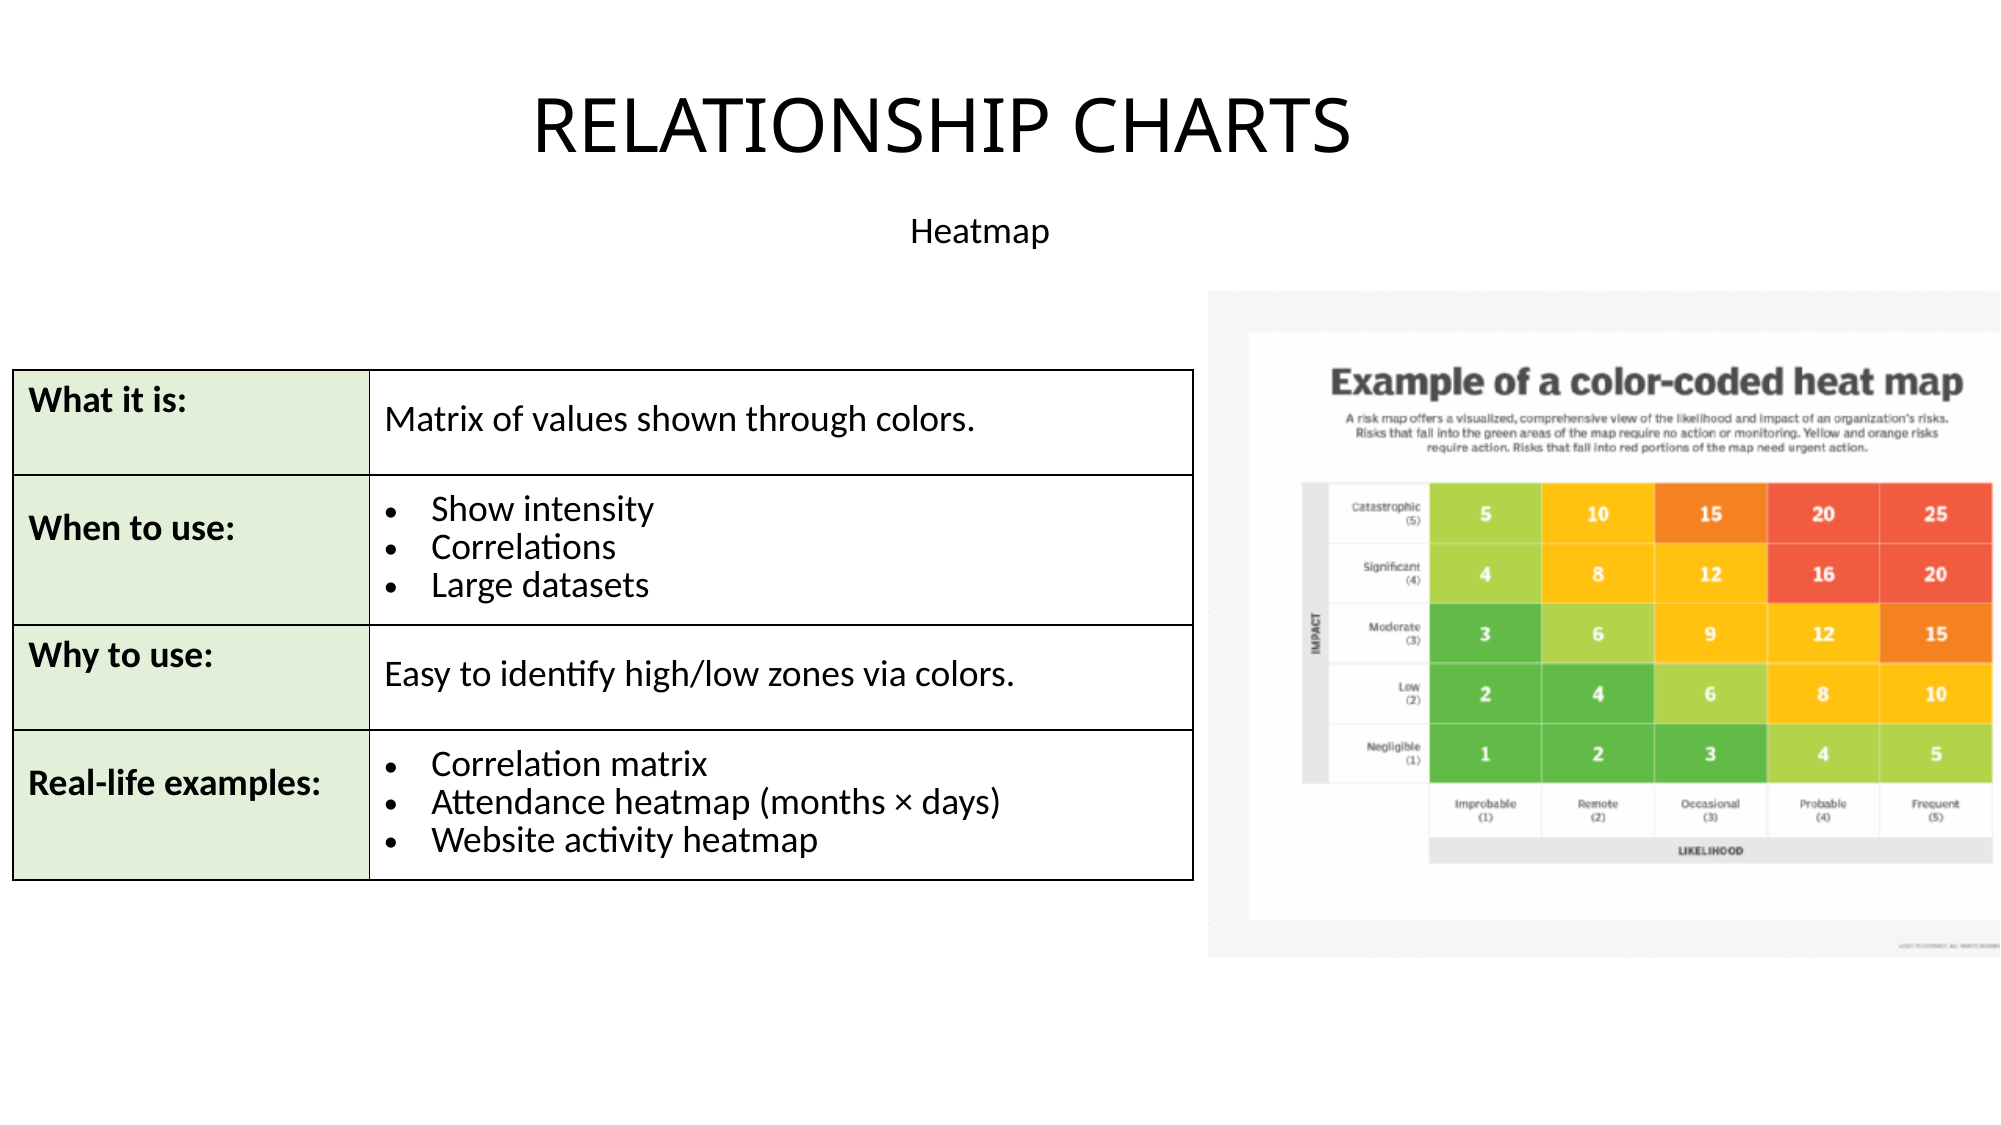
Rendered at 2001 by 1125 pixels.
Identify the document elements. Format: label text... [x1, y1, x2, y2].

table_cell Why to use: [14, 626, 369, 729]
table_header What it is: [14, 371, 369, 474]
text_box RELATIONSHIP CHARTS [517, 70, 1545, 176]
table_cell Show intensity Correlations Large datasets [370, 476, 1192, 624]
table_header Matrix of values shown through colors. [370, 371, 1192, 474]
picture [1208, 291, 2000, 958]
table_cell Easy to identify high/low zones via colors. [370, 626, 1192, 729]
table_cell Correlation matrix Attendance heatmap (months × days) Website activity heatmap [370, 731, 1192, 879]
table_cell Real-life examples: [14, 731, 369, 879]
text_box Heatmap [895, 198, 1105, 258]
table_cell When to use: [14, 476, 369, 624]
